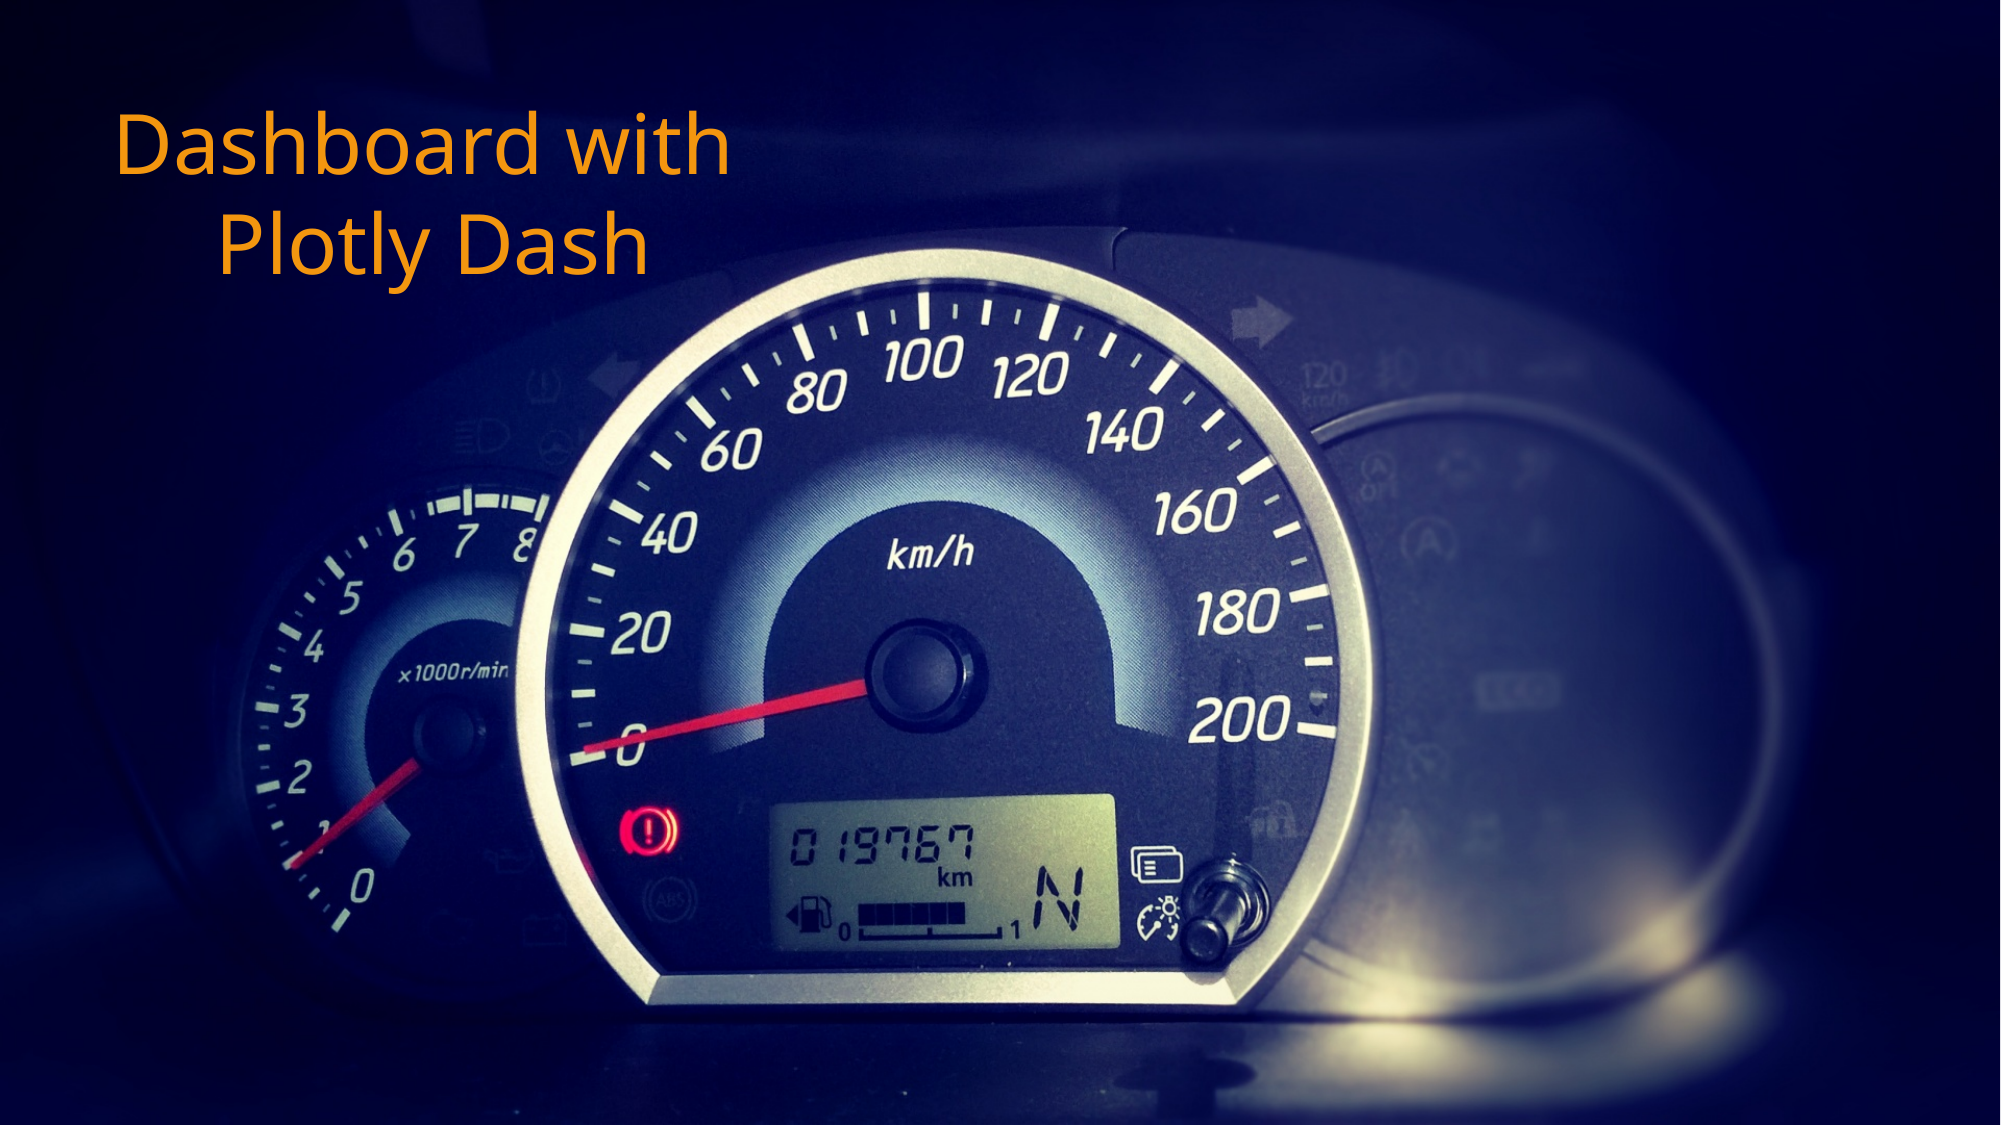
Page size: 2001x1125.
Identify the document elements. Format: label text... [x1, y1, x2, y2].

text_box Dashboard with Plotly Dash [97, 83, 771, 299]
picture [0, 0, 2001, 1125]
